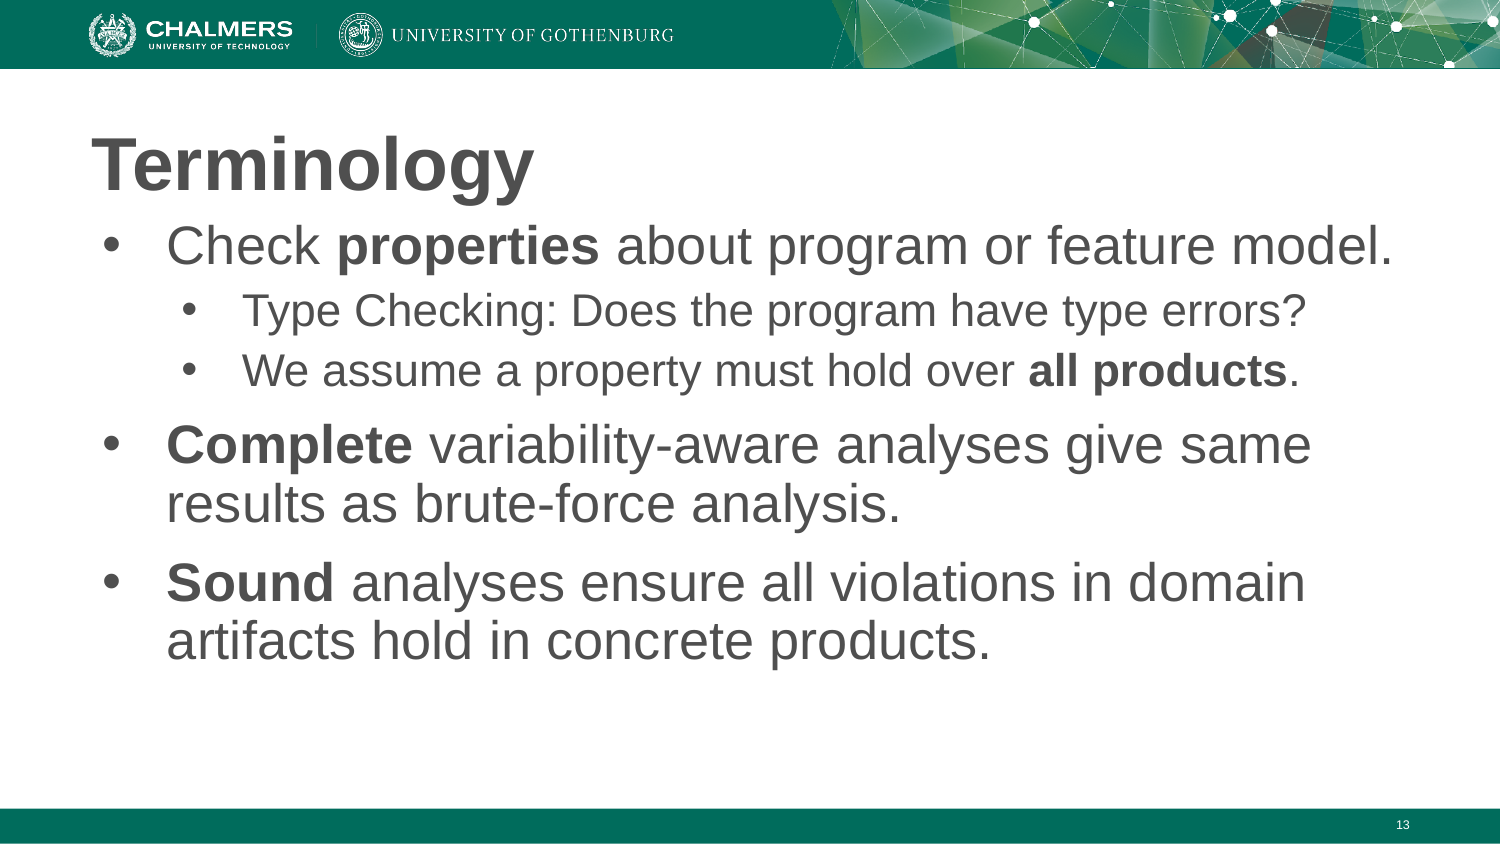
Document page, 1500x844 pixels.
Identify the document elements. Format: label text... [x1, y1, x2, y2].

slide_number ‹#› [1074, 809, 1425, 844]
list Check properties about program or feature model. Type Checking: Does the program have type errors? We assume a property must hold over all products. Complete variability-aware analyses give same results as brute-force analysis. Sound analyses ensure all violations in domain artifacts hold in concrete products. [76, 210, 1425, 782]
title Terminology [76, 100, 1425, 210]
picture [759, 0, 1500, 68]
picture [64, 0, 696, 85]
